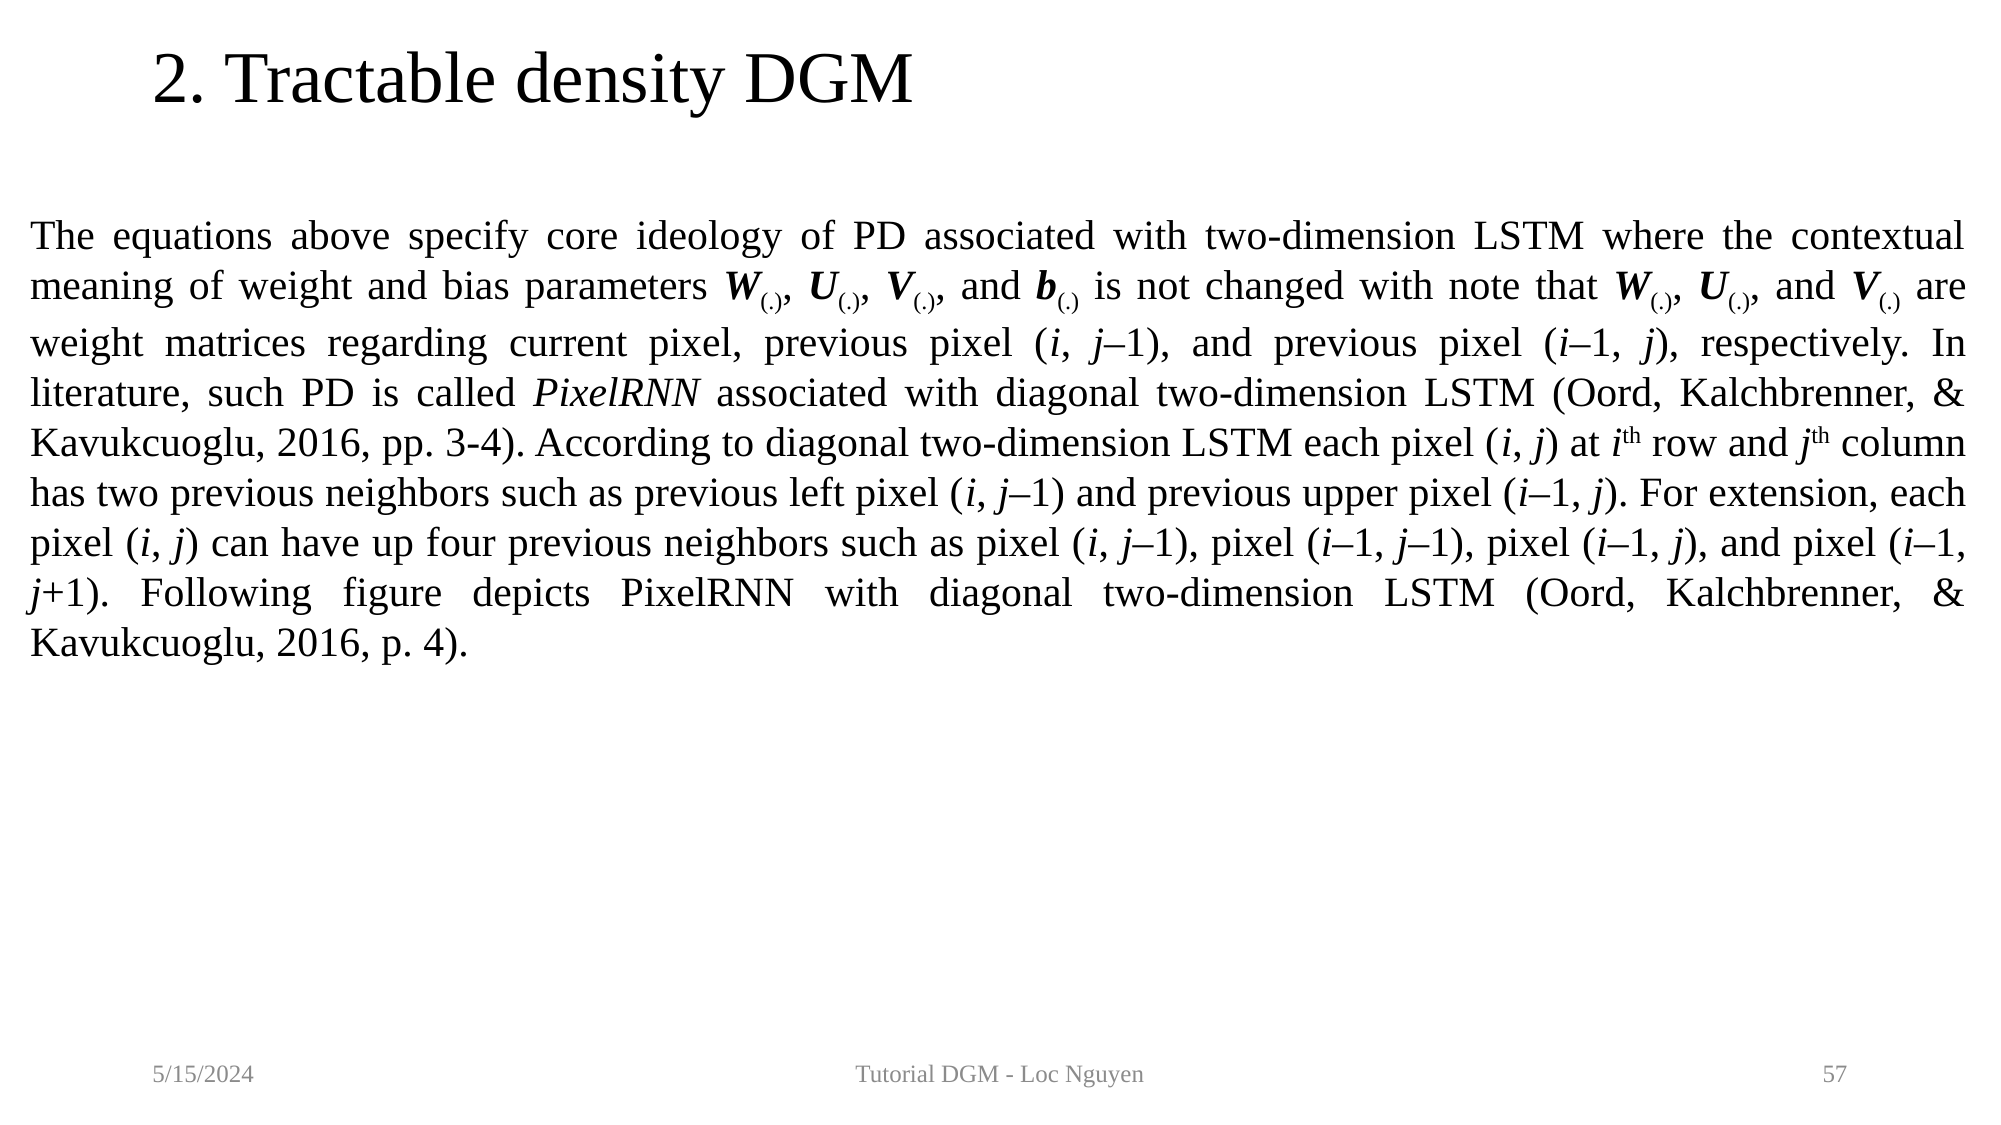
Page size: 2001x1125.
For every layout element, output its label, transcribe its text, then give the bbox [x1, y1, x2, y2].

slide_number 57 [1412, 1042, 1863, 1103]
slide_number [137, 1042, 588, 1103]
title 2. Tractable density DGM [137, 19, 1863, 128]
footer Tutorial DGM - Loc Nguyen [662, 1042, 1338, 1103]
